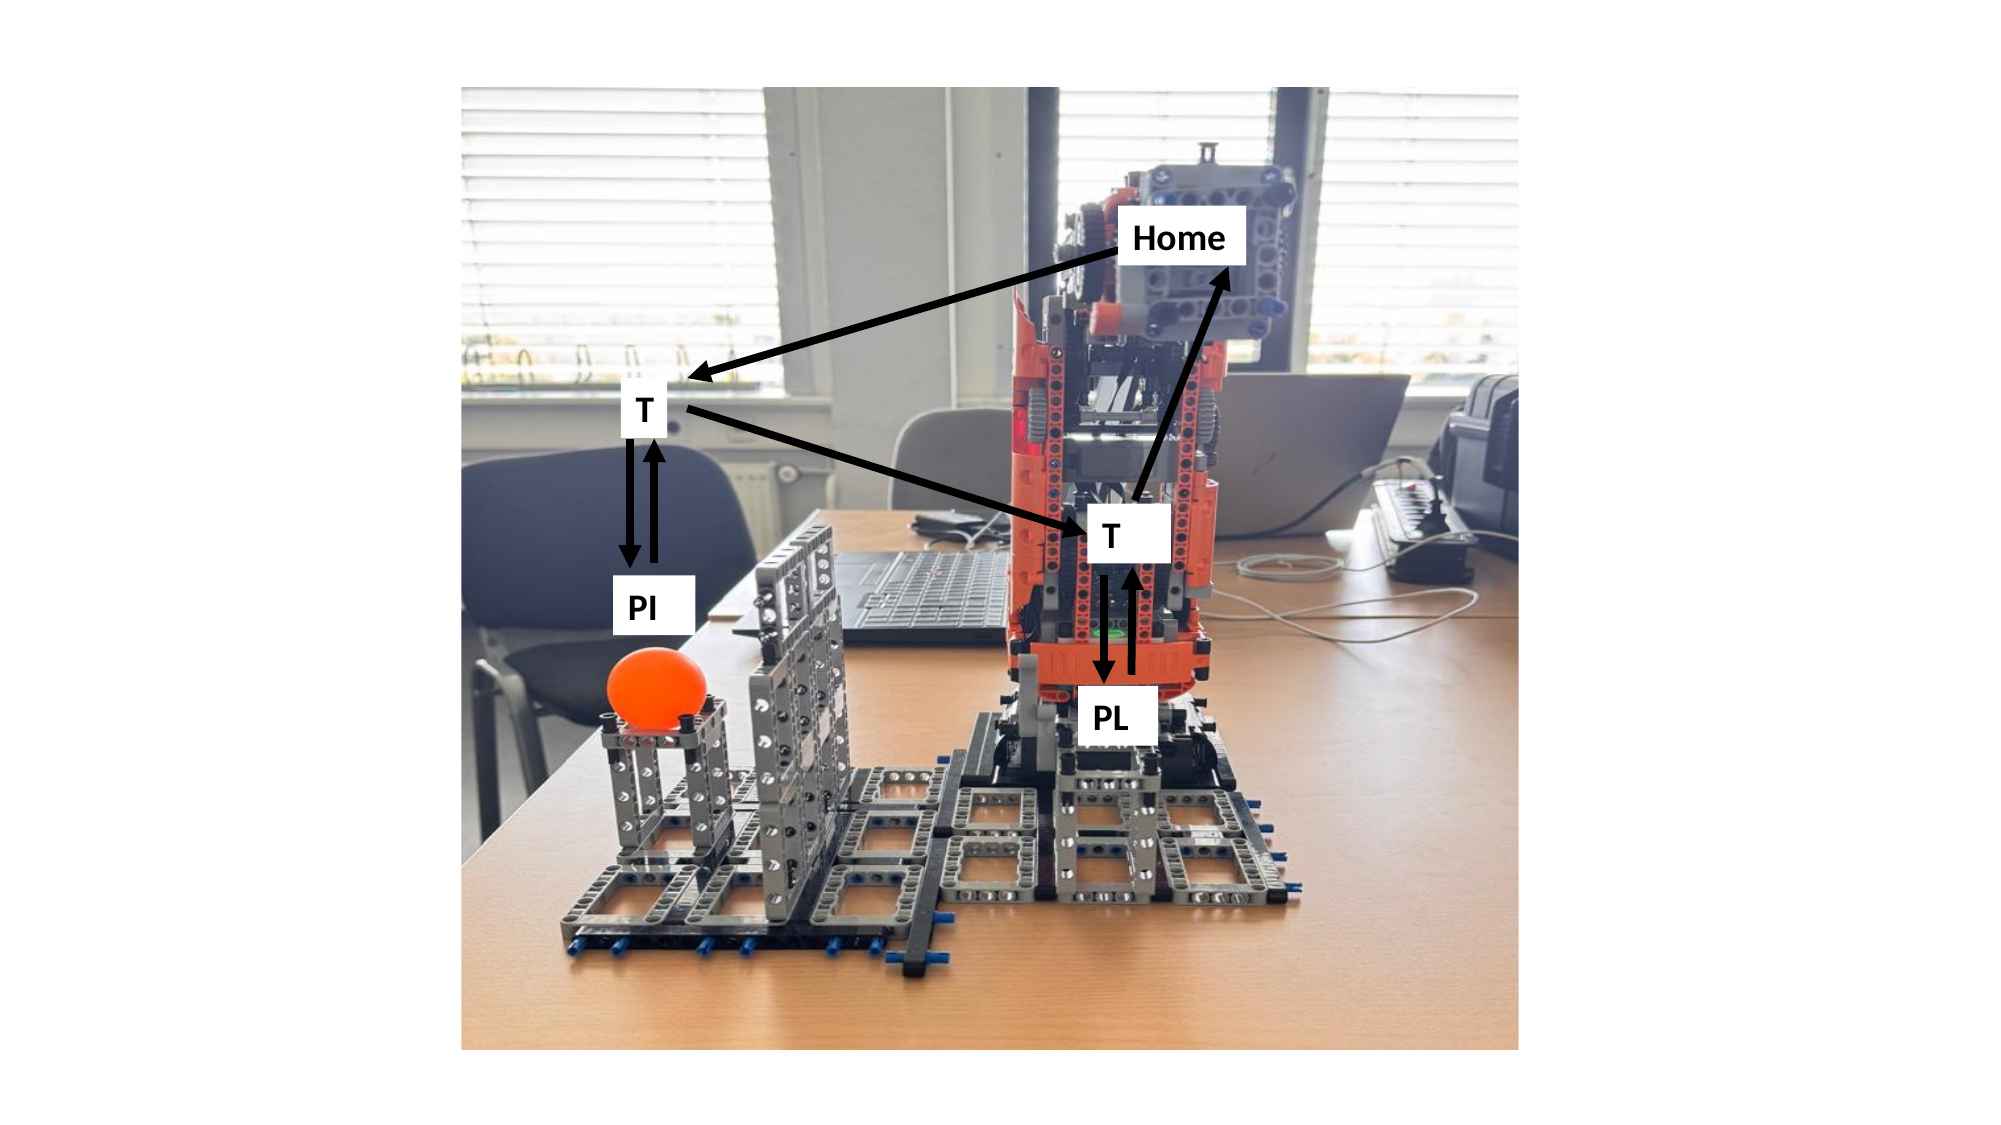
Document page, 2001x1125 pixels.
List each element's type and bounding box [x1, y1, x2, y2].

text_box [1134, 266, 1229, 501]
text_box [687, 408, 1088, 535]
picture [461, 87, 1519, 1050]
text_box [687, 249, 1119, 379]
